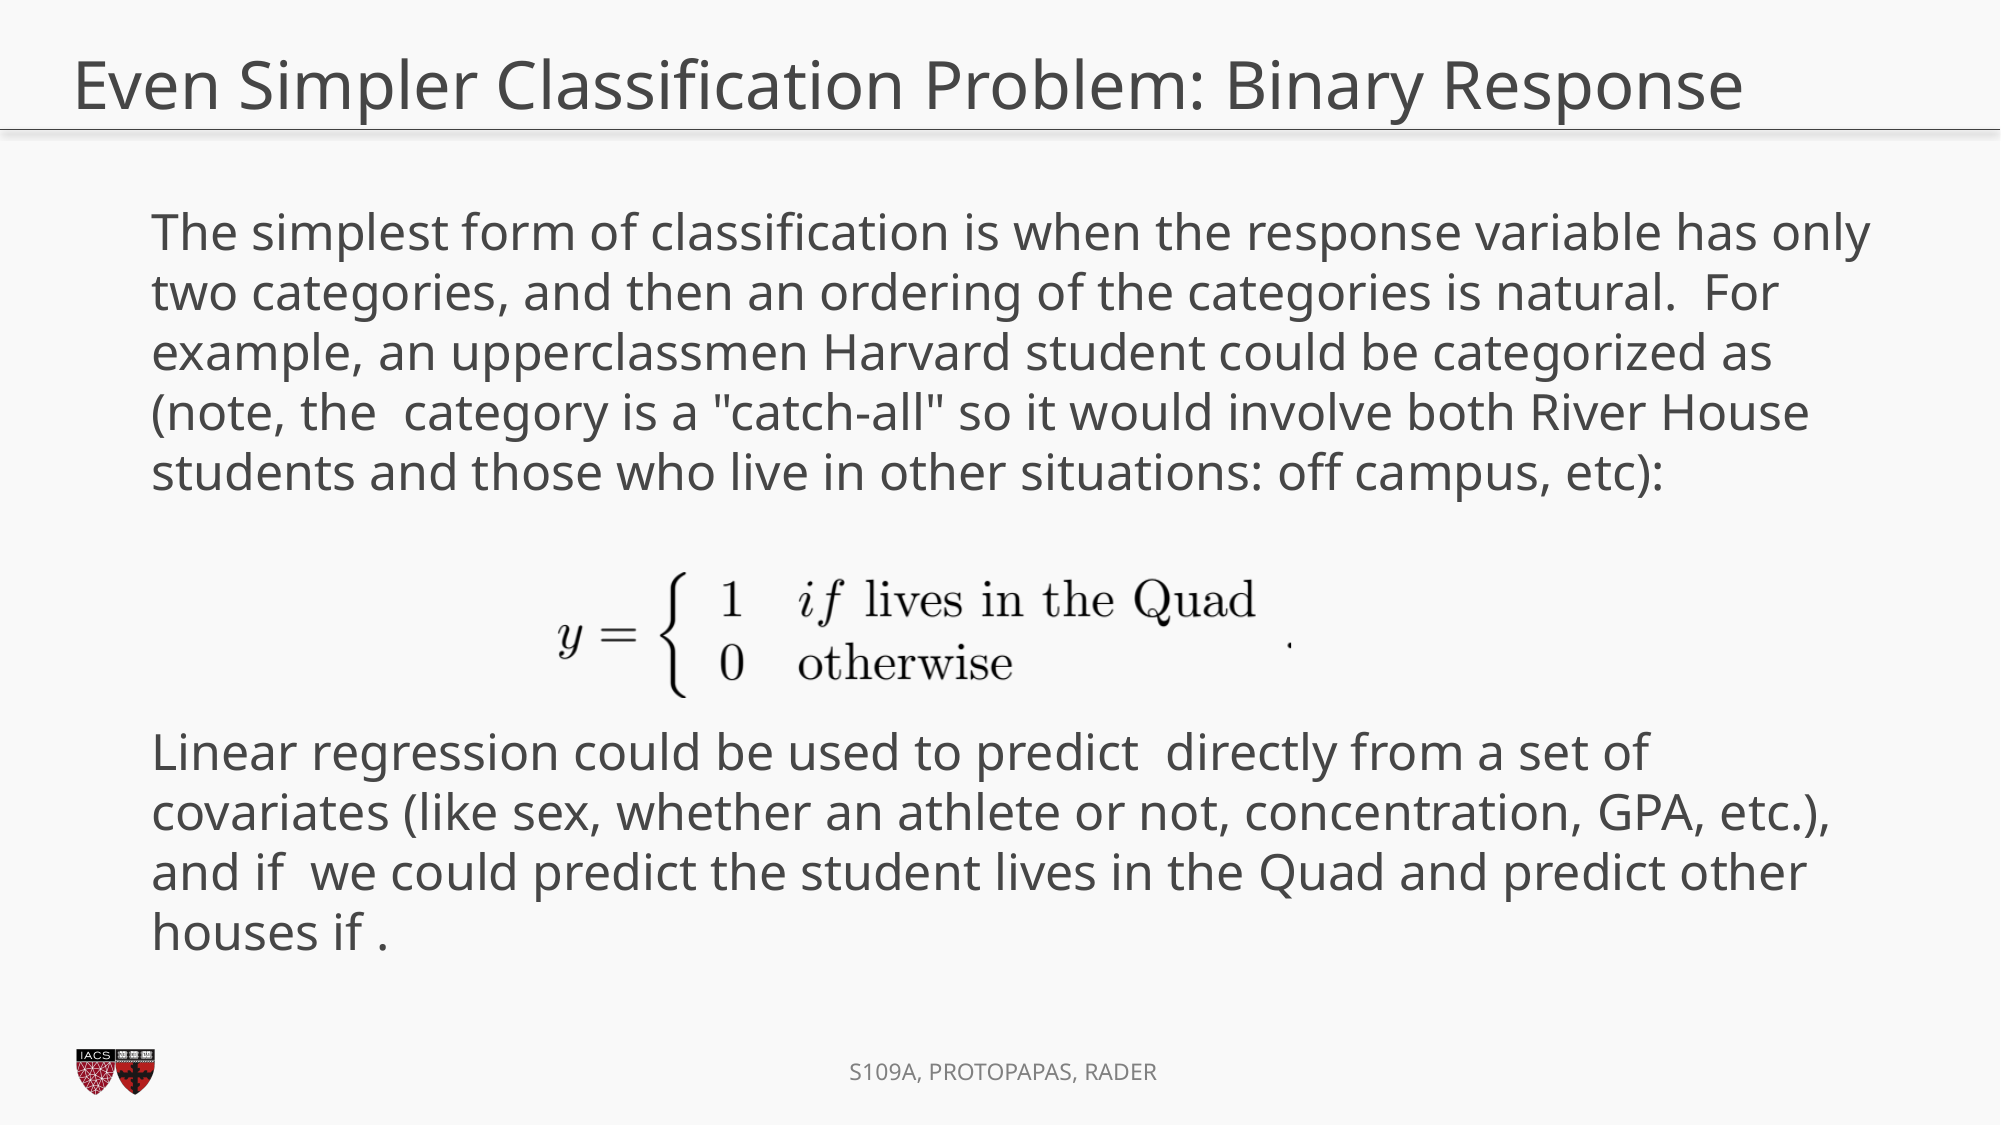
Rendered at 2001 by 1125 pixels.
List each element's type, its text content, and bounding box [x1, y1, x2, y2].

picture [75, 1049, 155, 1095]
picture [556, 571, 1292, 699]
title Even Simpler Classification Problem: Binary Response [57, 35, 1943, 162]
